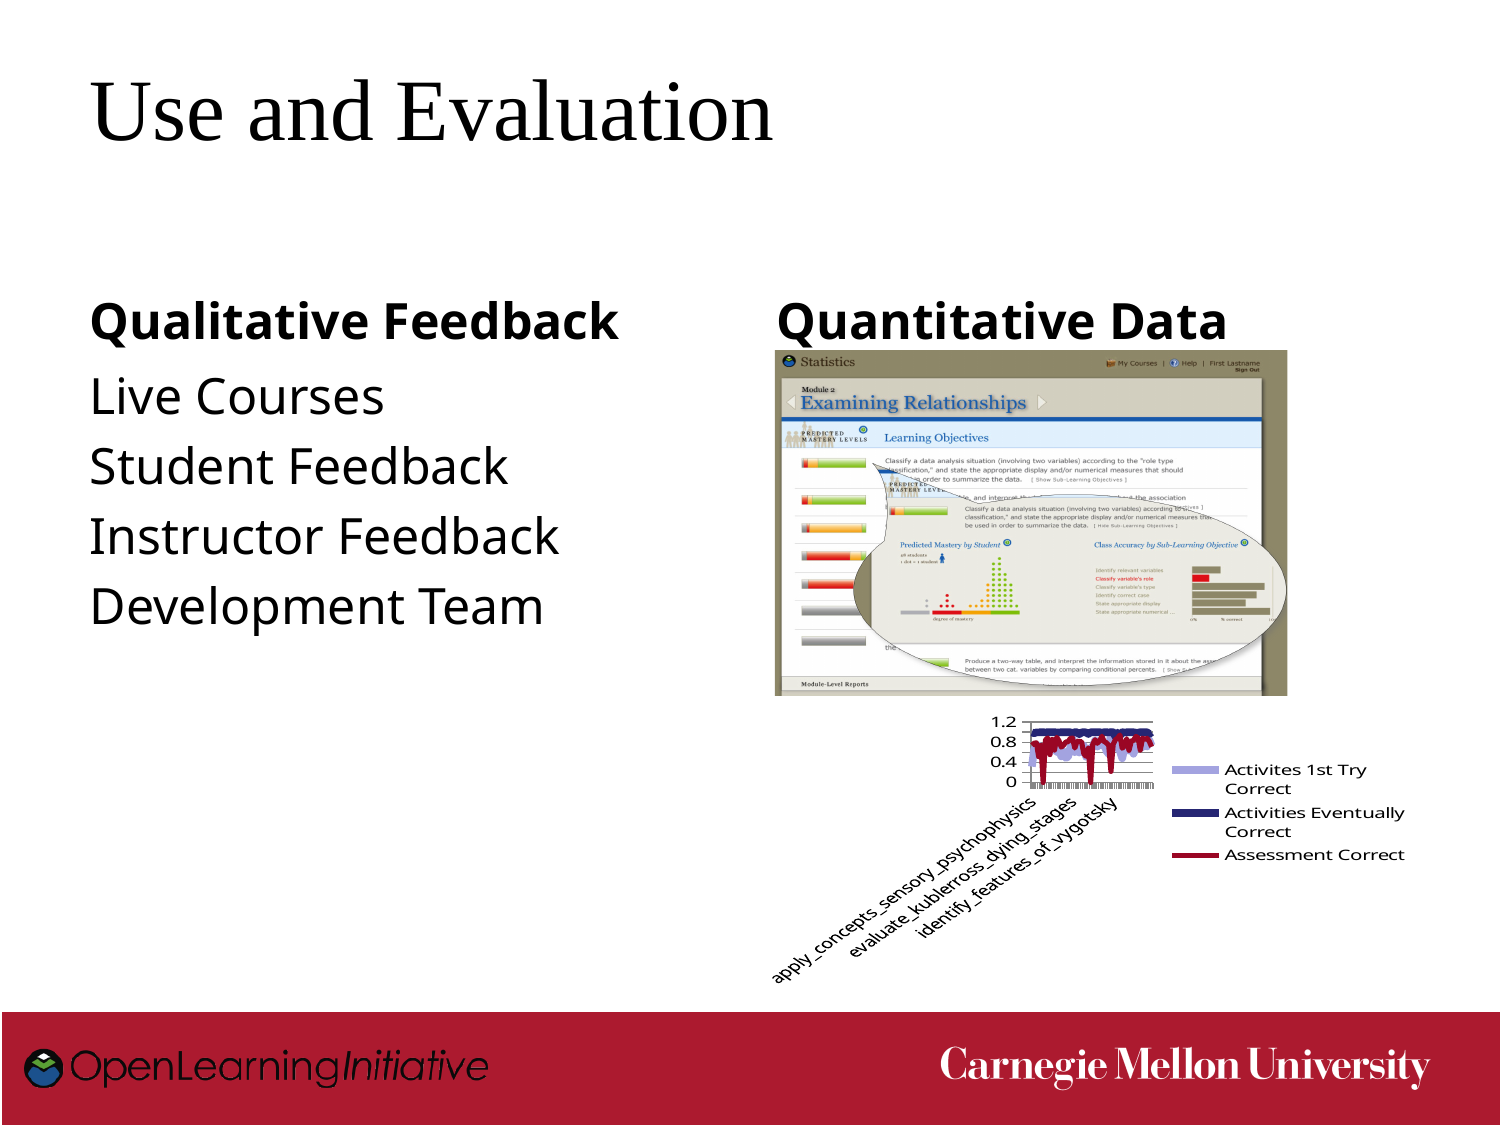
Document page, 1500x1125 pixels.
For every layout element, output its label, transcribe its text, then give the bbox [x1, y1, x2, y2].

picture [774, 349, 1288, 697]
list Qualitative Feedback [75, 251, 738, 356]
list Live Courses Student Feedback Instructor Feedback Development Team [75, 356, 738, 1005]
list Quantitative Data [761, 251, 1425, 357]
title Use and Evaluation [75, 45, 1425, 233]
chart [762, 712, 1426, 988]
picture [2, 1012, 1500, 1125]
